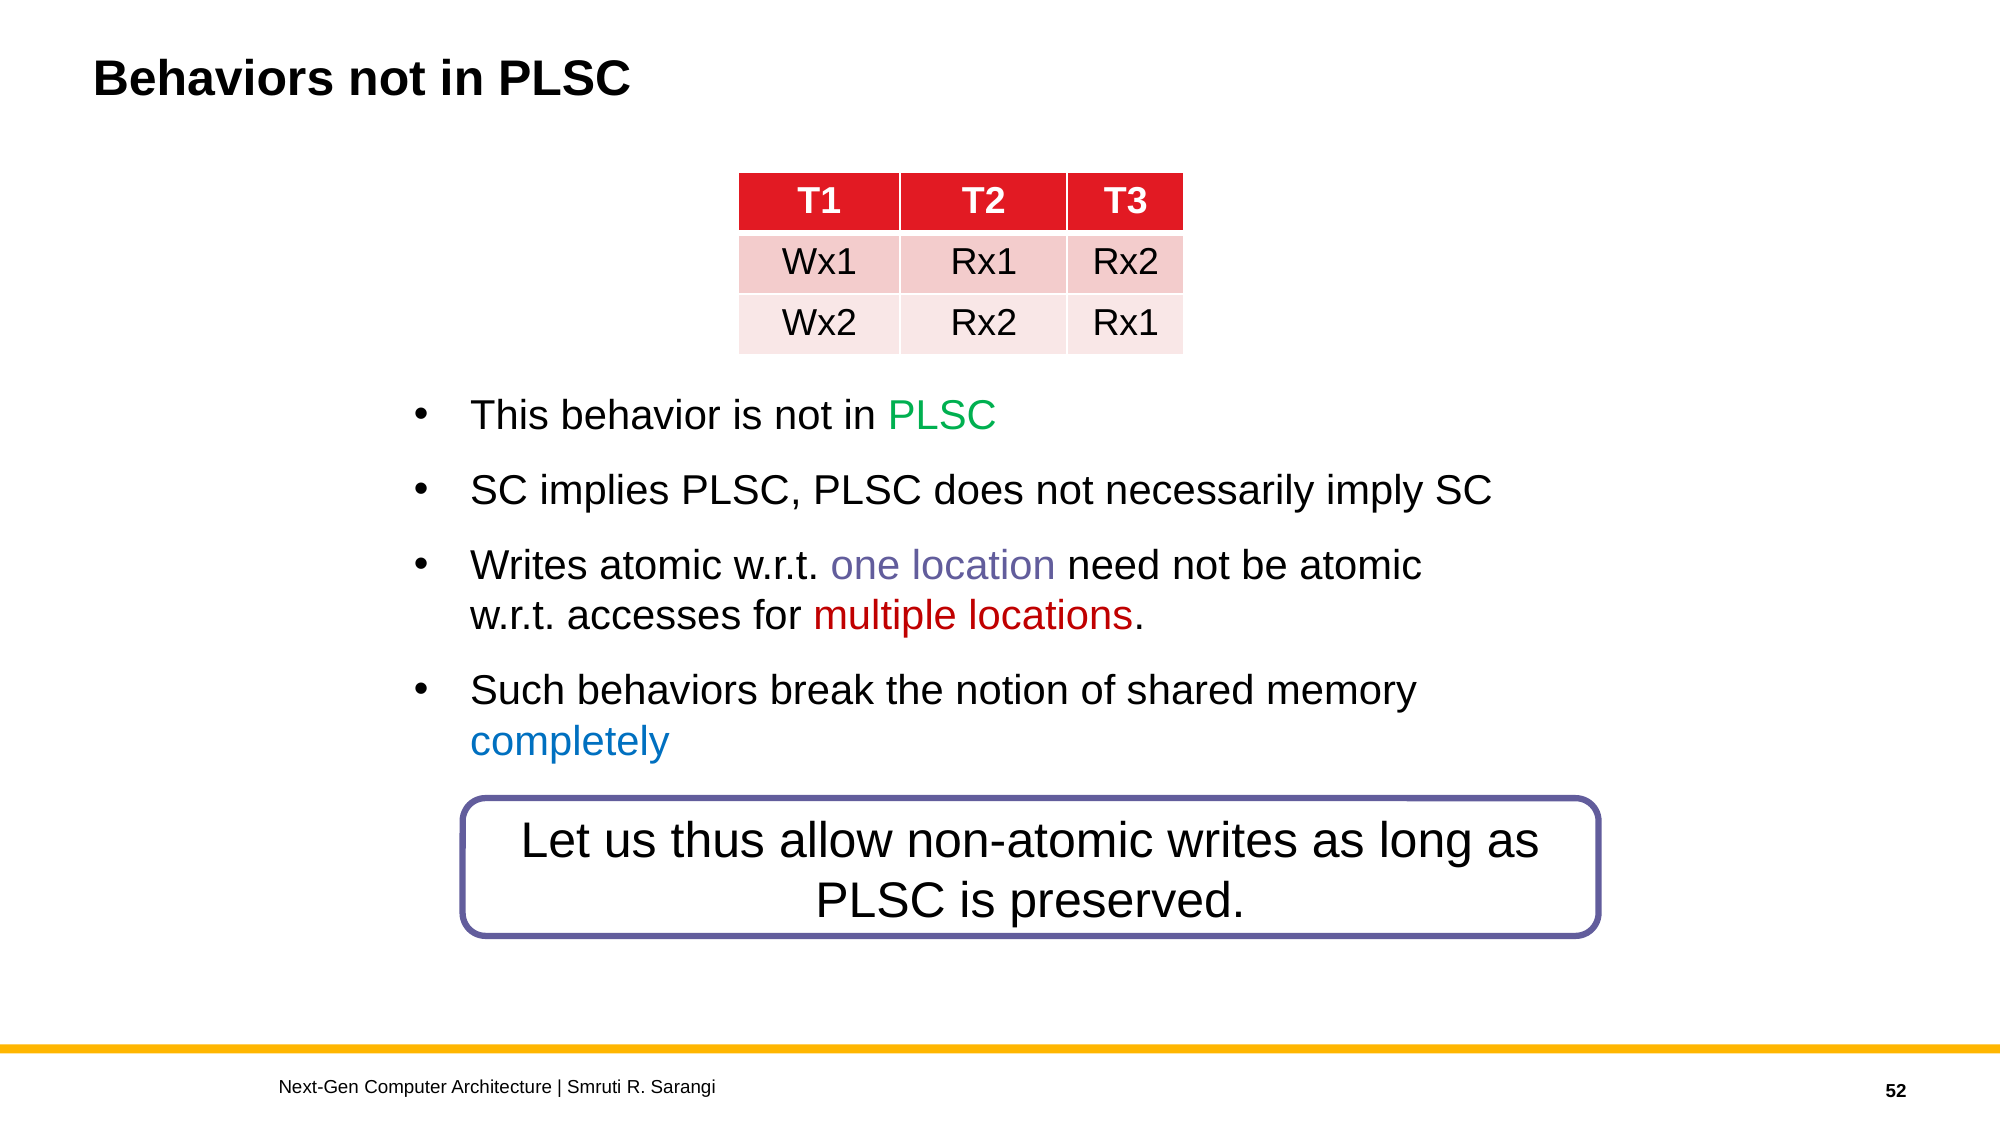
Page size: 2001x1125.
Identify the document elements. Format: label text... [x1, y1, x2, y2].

text_box Let us thus allow non-atomic writes as long as PLSC is preserved. [461, 797, 1600, 937]
table_cell Rx1 [901, 236, 1066, 293]
list This behavior is not in PLSC SC implies PLSC, PLSC does not necessarily imply SC Writes atomic w.r.t. one location need not be atomic w.r.t. accesses for multiple locations. Such behaviors break the notion of shared memory completely [398, 380, 1524, 777]
slide_number 52 [1711, 1071, 1922, 1109]
table_header T2 [901, 173, 1066, 230]
table_cell Rx1 [1068, 295, 1183, 354]
table_cell Wx2 [739, 295, 899, 354]
table_cell Rx2 [1068, 236, 1183, 293]
table_cell Rx2 [901, 295, 1066, 354]
table_header T3 [1068, 173, 1183, 230]
table_cell Wx1 [739, 236, 899, 293]
table_header T1 [739, 173, 899, 230]
title Behaviors not in PLSC [78, 45, 1578, 180]
footer Next-Gen Computer Architecture | Smruti R. Sarangi [263, 1067, 1464, 1105]
